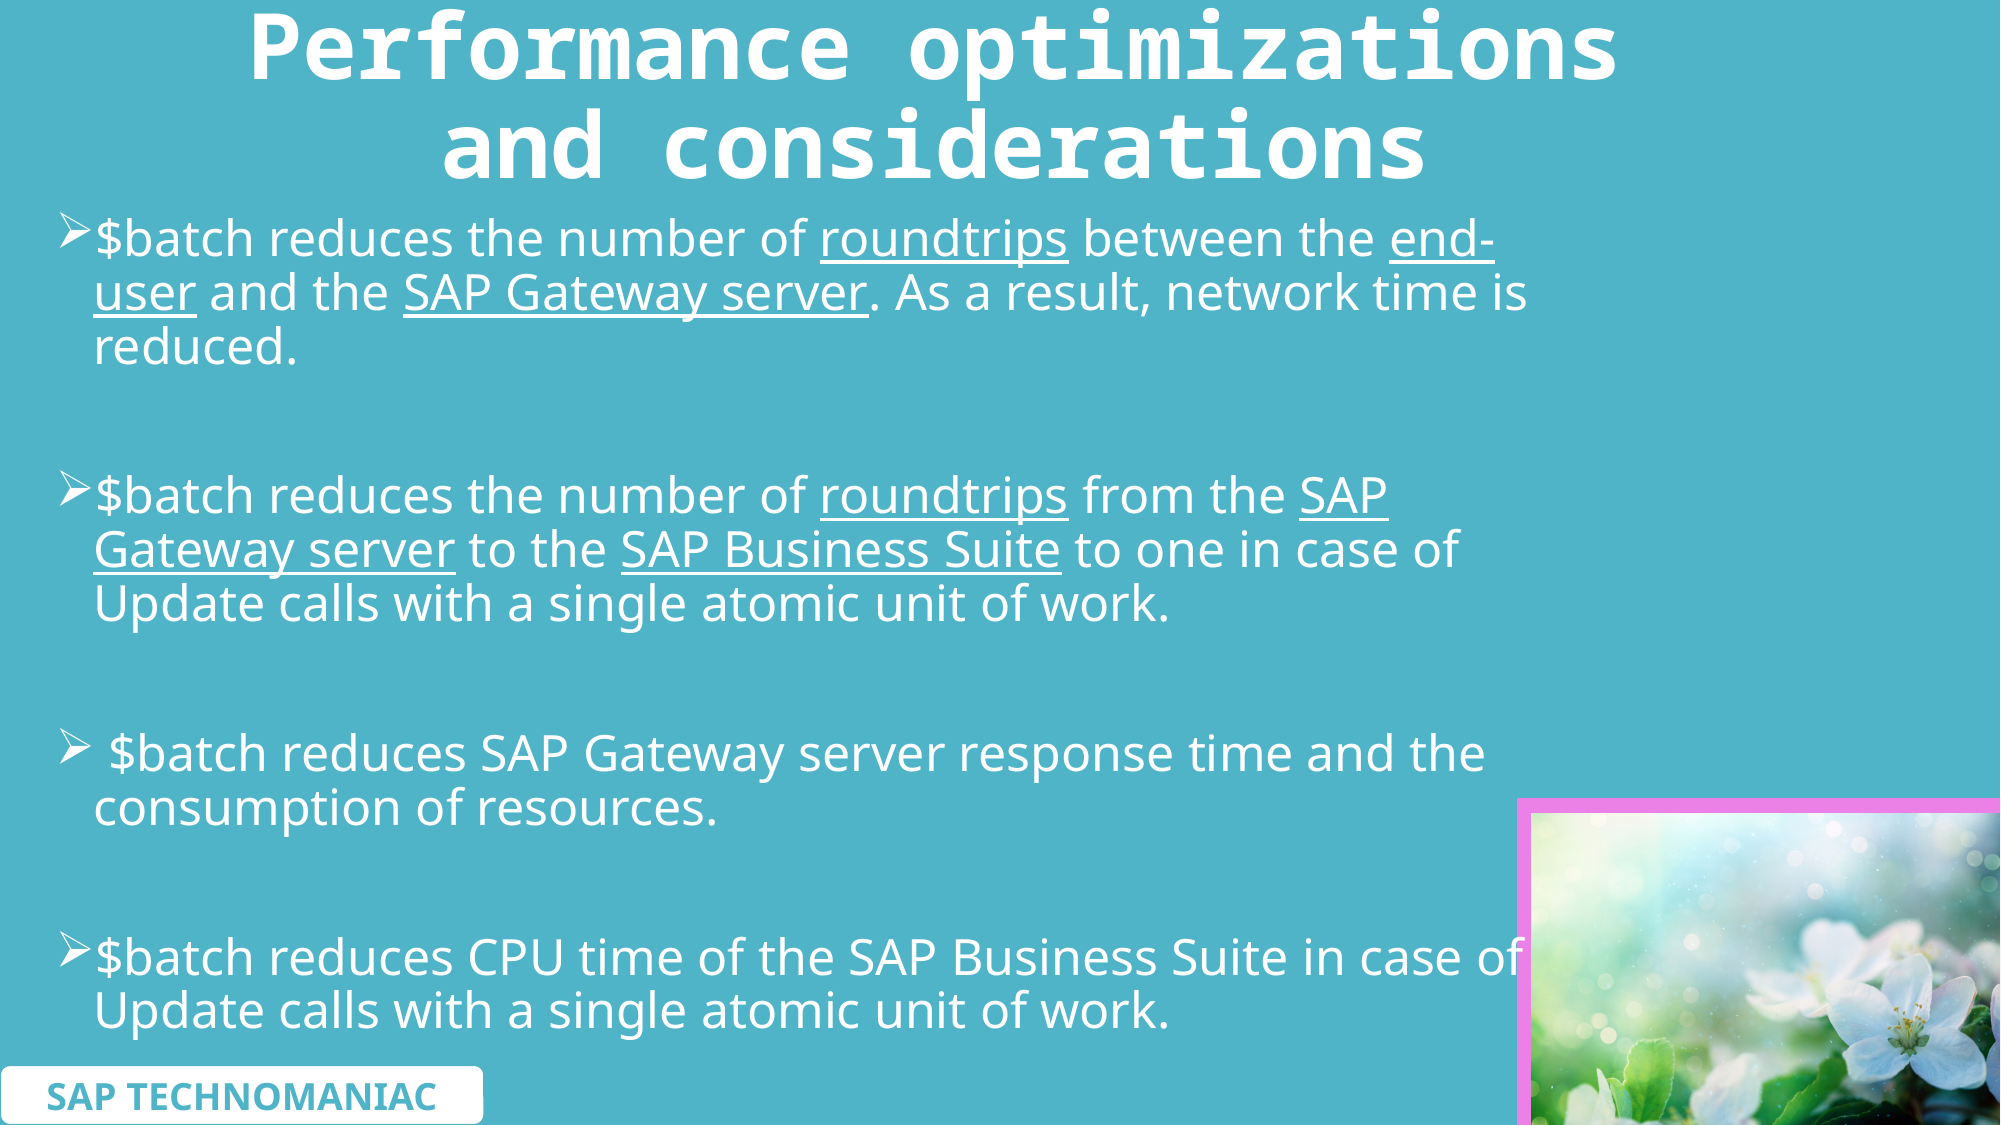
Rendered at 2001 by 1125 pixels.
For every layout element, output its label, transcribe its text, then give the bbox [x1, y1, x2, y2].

picture [1568, 813, 2000, 1125]
list $batch reduces the number of roundtrips between the end-user and the SAP Gateway server. As a result, network time is reduced. $batch reduces the number of roundtrips from the SAP Gateway server to the SAP Business Suite to one in case of Update calls with a single atomic unit of work. $batch reduces SAP Gateway server response time and the consumption of resources. $batch reduces CPU time of the SAP Business Suite in case of Update calls with a single atomic unit of work. [40, 205, 1568, 1125]
title Performance optimizations and considerations [137, 22, 1733, 177]
